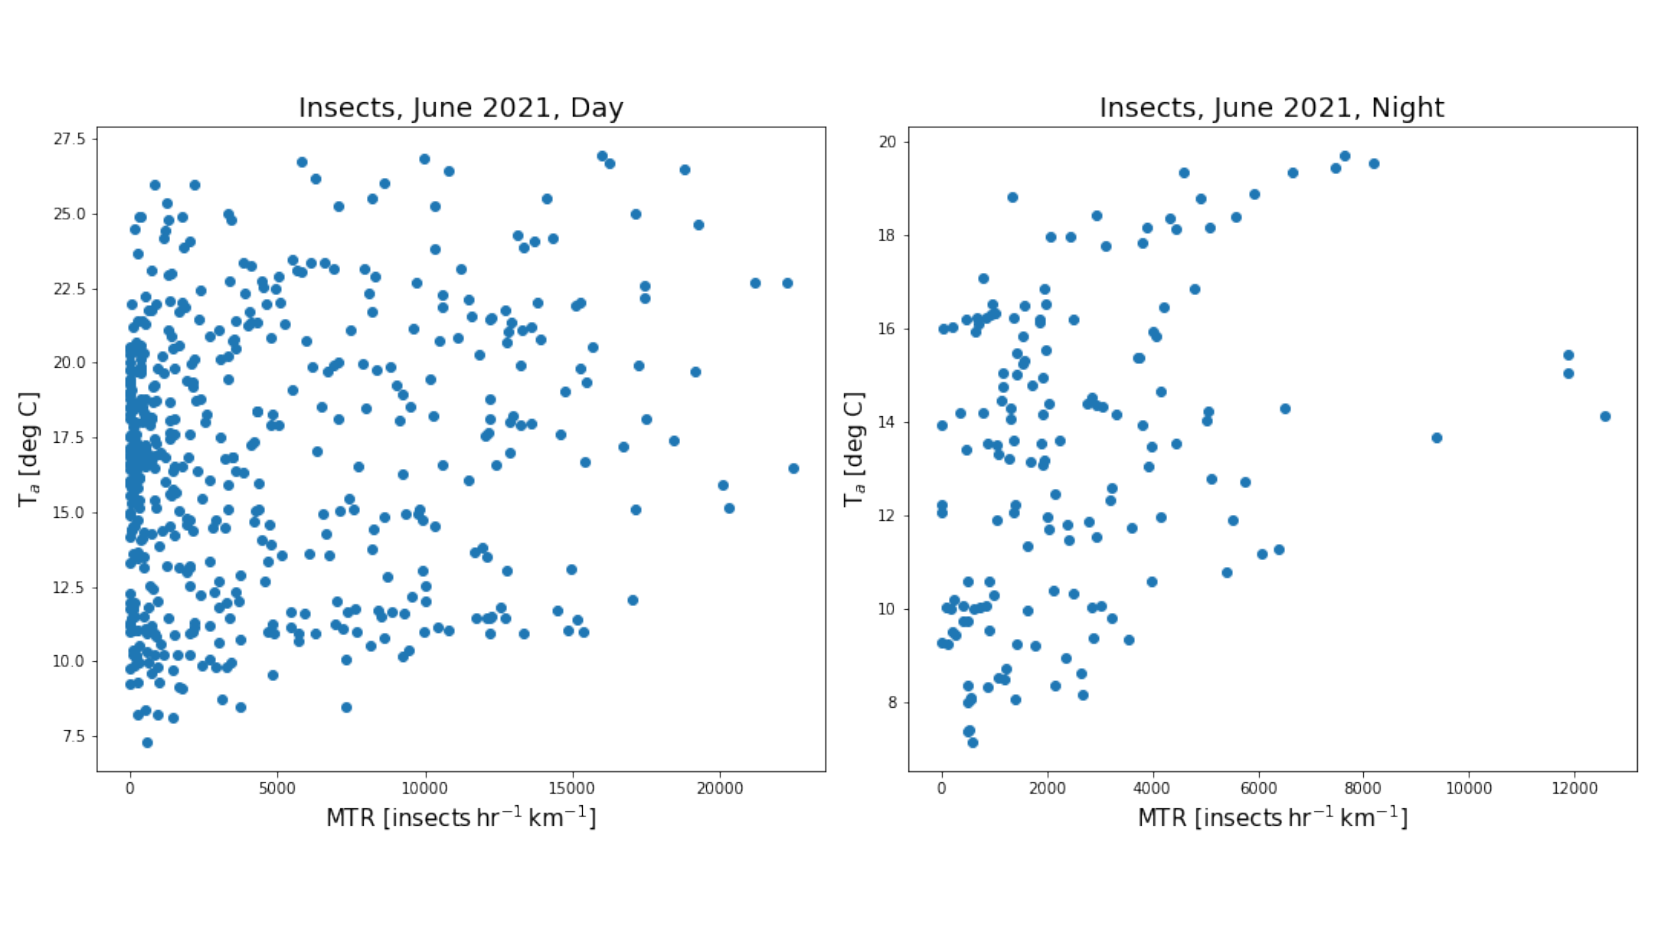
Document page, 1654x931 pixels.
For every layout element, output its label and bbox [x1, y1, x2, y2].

picture [0, 78, 1654, 852]
